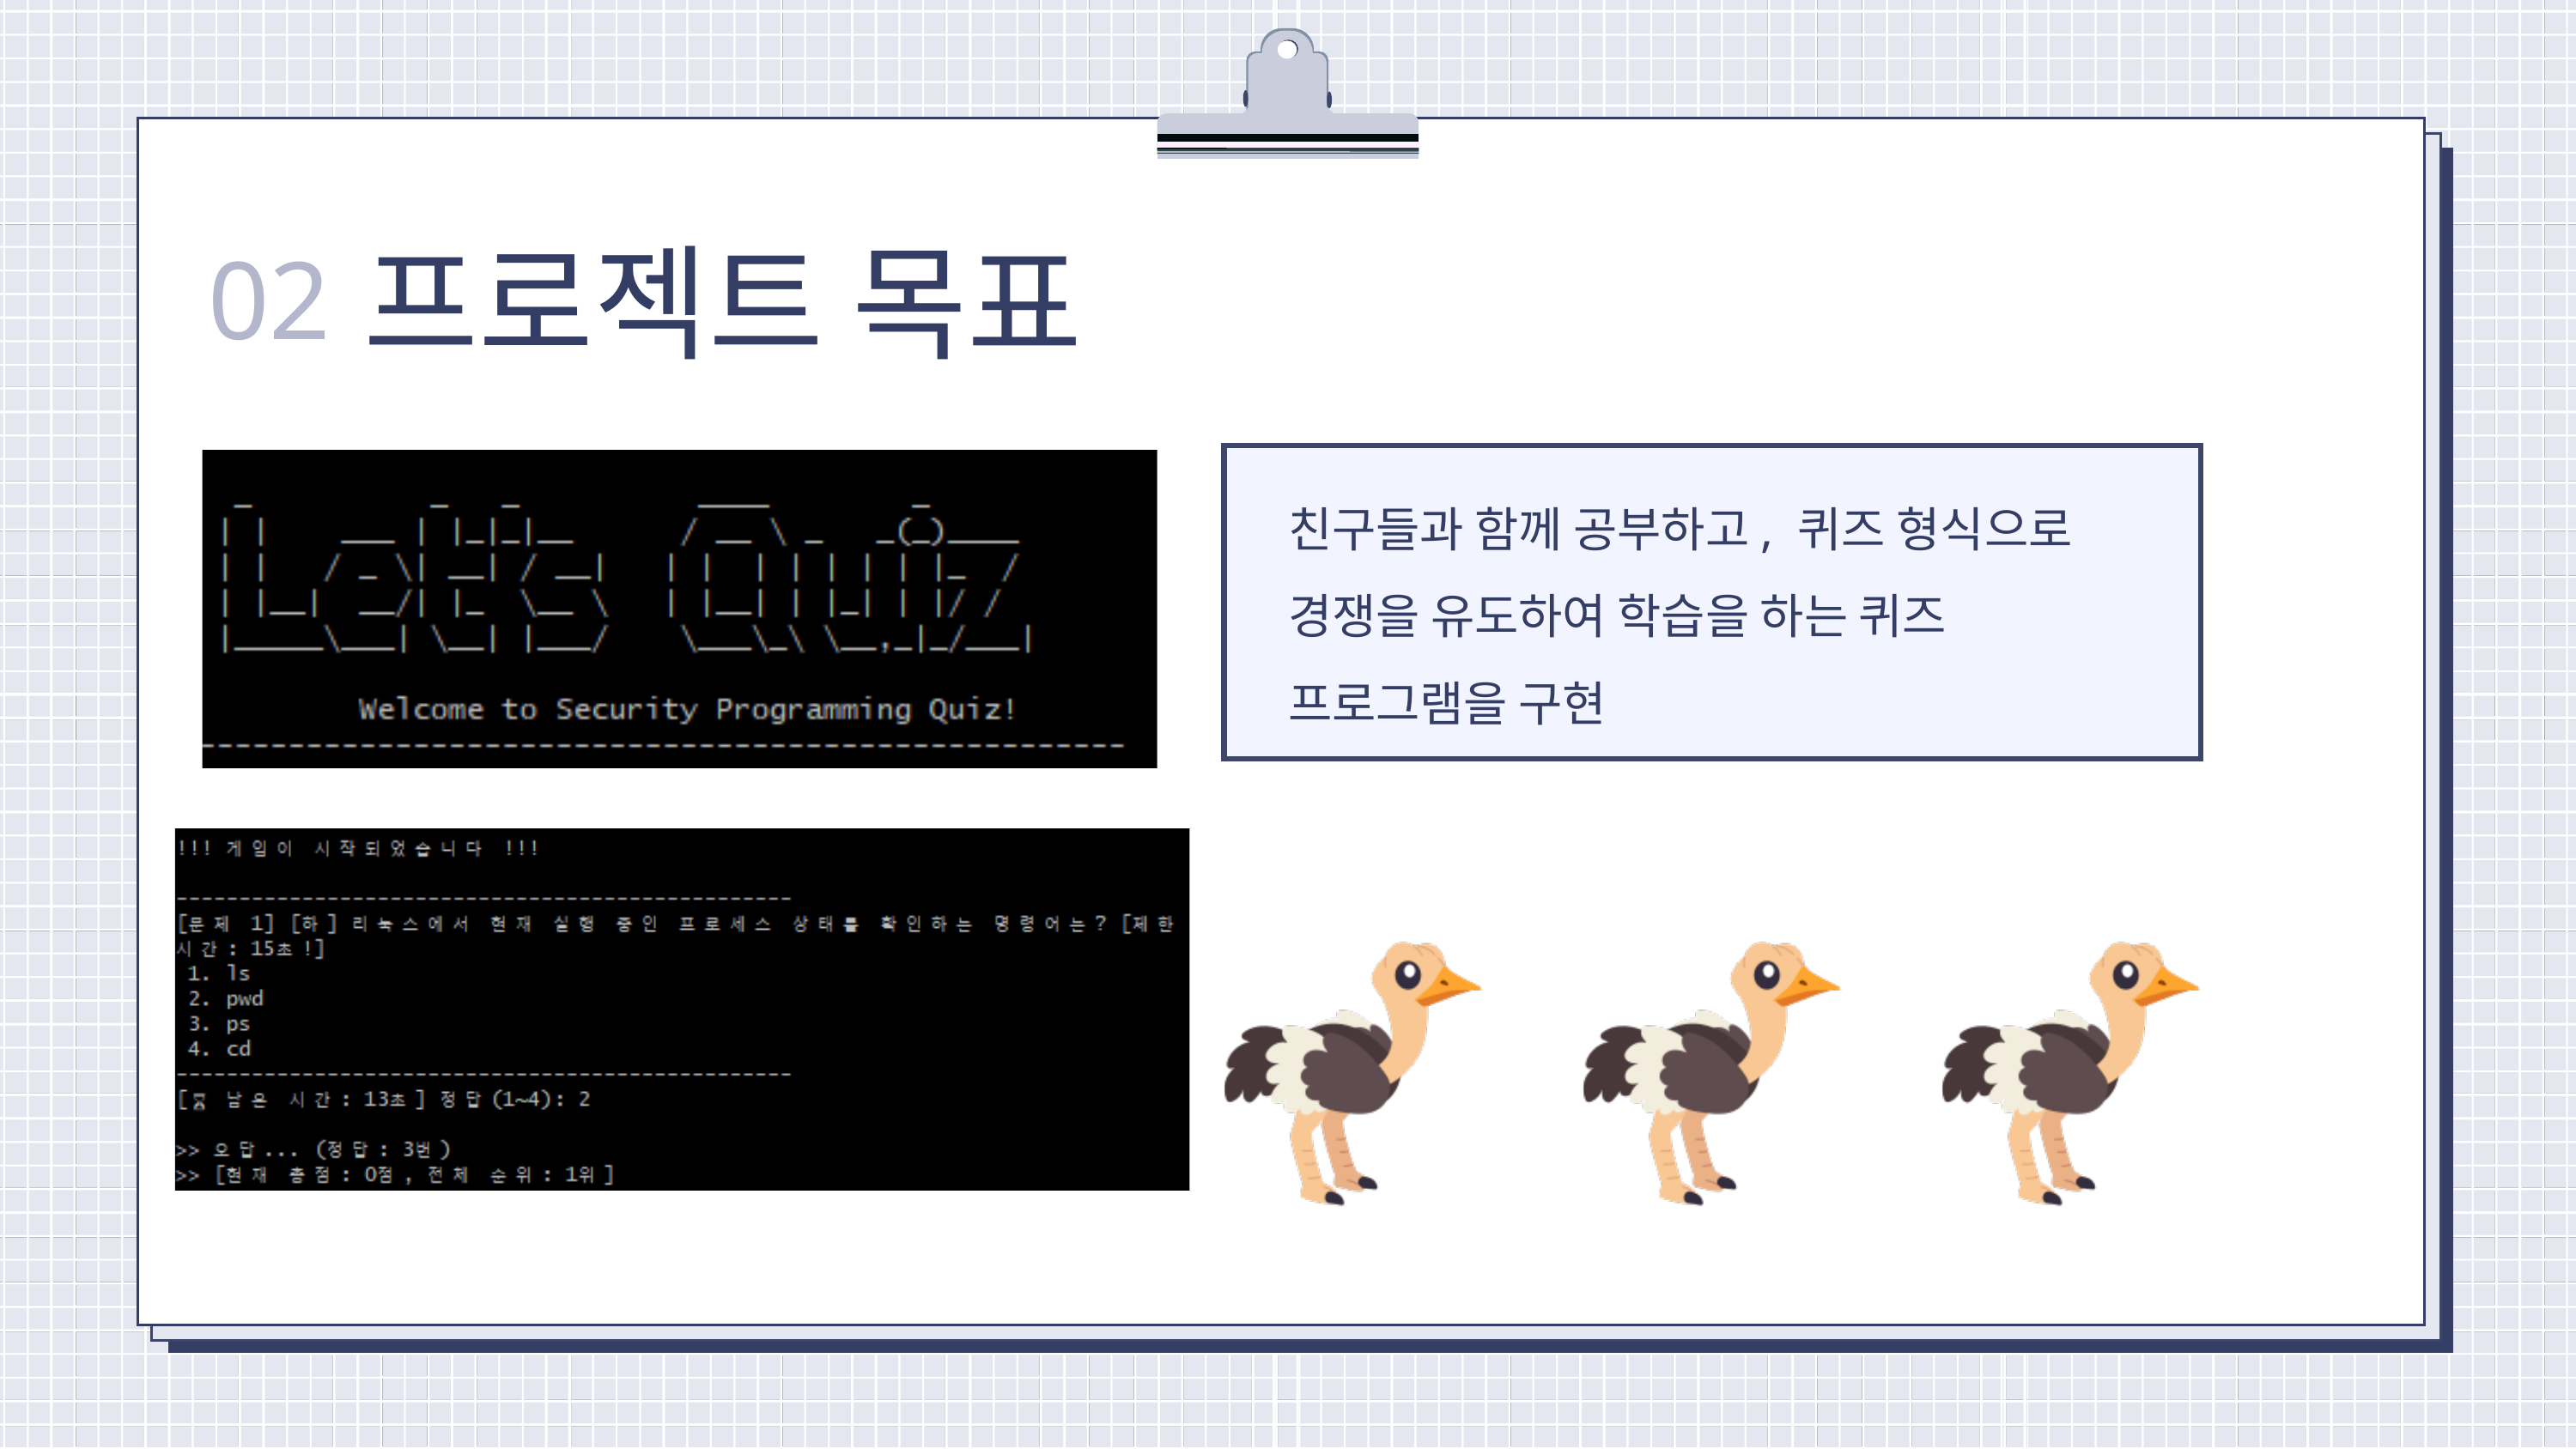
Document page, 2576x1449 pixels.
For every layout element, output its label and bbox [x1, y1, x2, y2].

text_box [0, 0, 2576, 1449]
text_box [1157, 27, 1419, 160]
text_box [1224, 445, 2202, 760]
text_box [137, 118, 2454, 1353]
